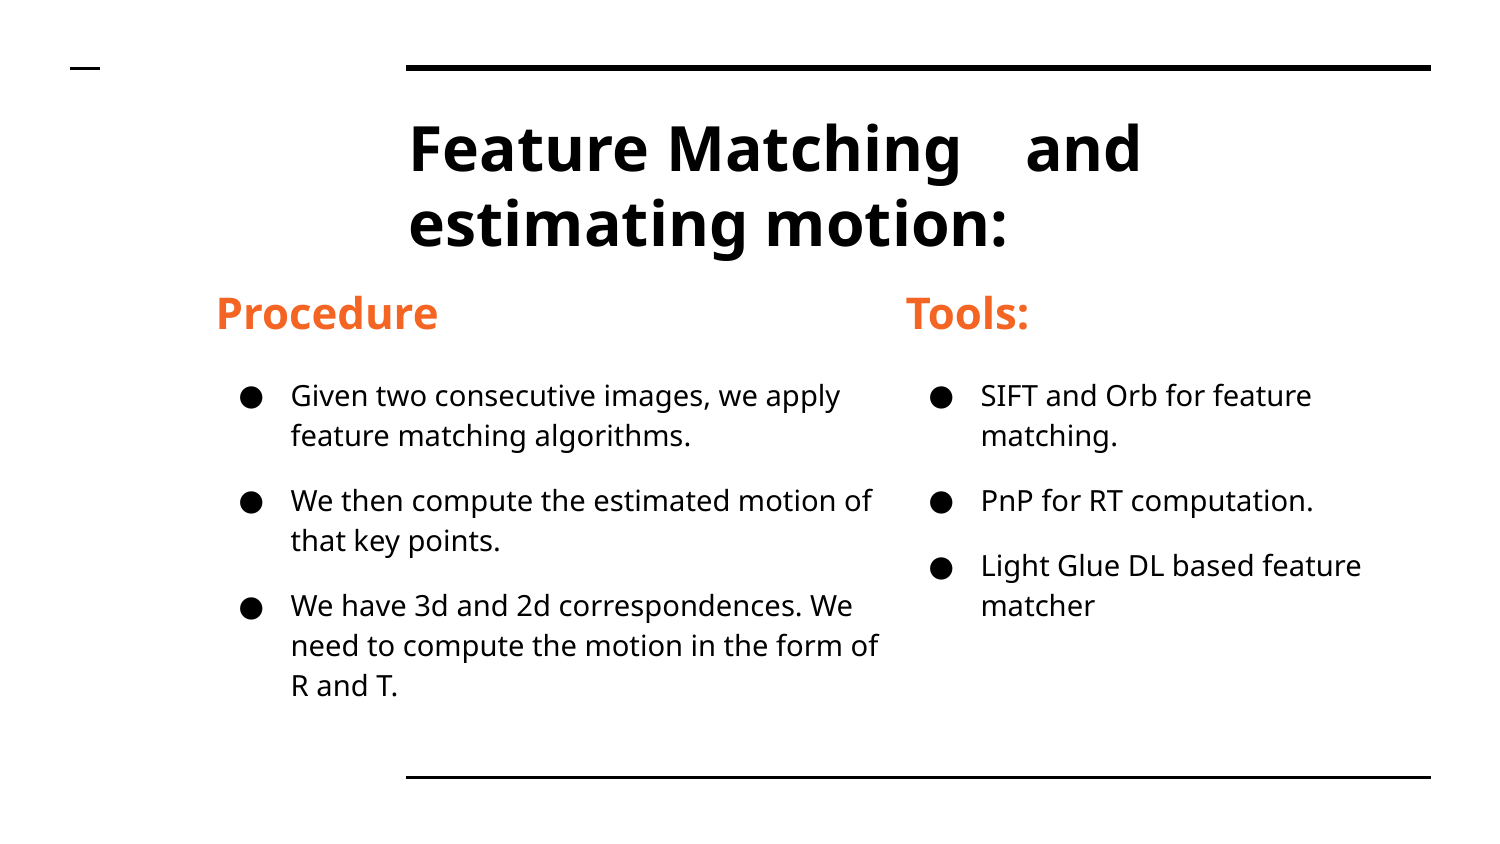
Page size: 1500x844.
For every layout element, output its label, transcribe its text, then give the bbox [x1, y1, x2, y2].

list Tools: SIFT and Orb for feature matching. PnP for RT computation. Light Glue DL based feature matcher [890, 262, 1469, 756]
list Procedure Given two consecutive images, we apply feature matching algorithms. We then compute the estimated motion of that key points. We have 3d and 2d correspondences. We need to compute the motion in the form of R and T. [200, 262, 890, 756]
title Feature Matching and estimating motion: [393, 94, 1431, 199]
